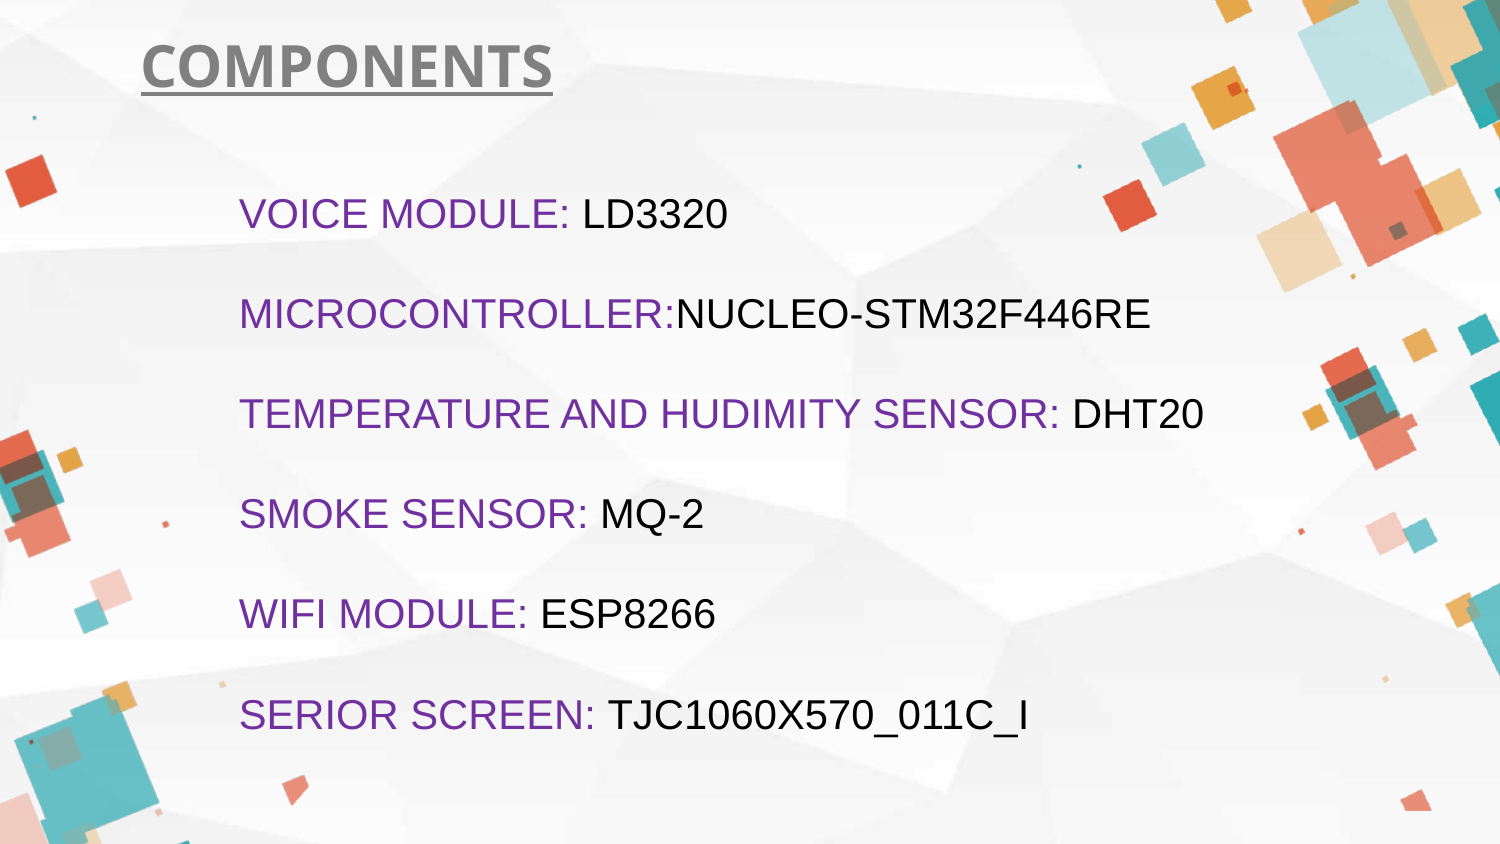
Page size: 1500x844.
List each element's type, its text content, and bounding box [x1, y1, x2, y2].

text_box VOICE MODULE: LD3320 MICROCONTROLLER:NUCLEO-STM32F446RE TEMPERATURE AND HUDIMITY SENSOR: DHT20 SMOKE SENSOR: MQ-2 WIFI MODULE: ESP8266 SERIOR SCREEN: TJC1060X570_011C_I [410, 179, 1489, 805]
picture [0, 0, 1500, 844]
text_box COMPONENTS [410, 32, 774, 95]
